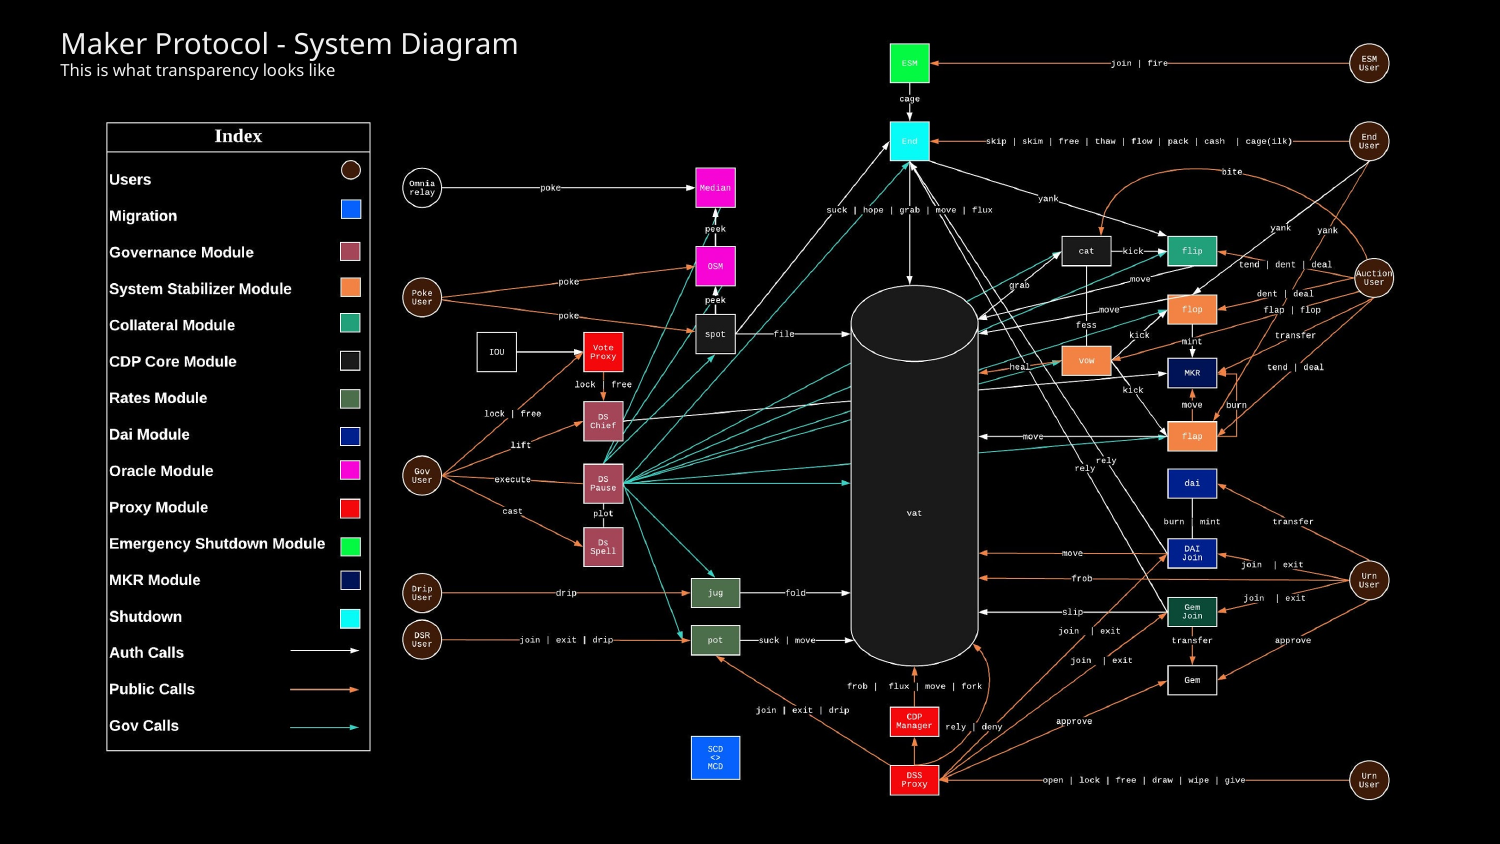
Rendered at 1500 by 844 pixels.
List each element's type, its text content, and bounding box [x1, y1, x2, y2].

text_box Maker Protocol - System Diagram This is what transparency looks like [45, 9, 684, 100]
picture [87, 24, 1413, 819]
